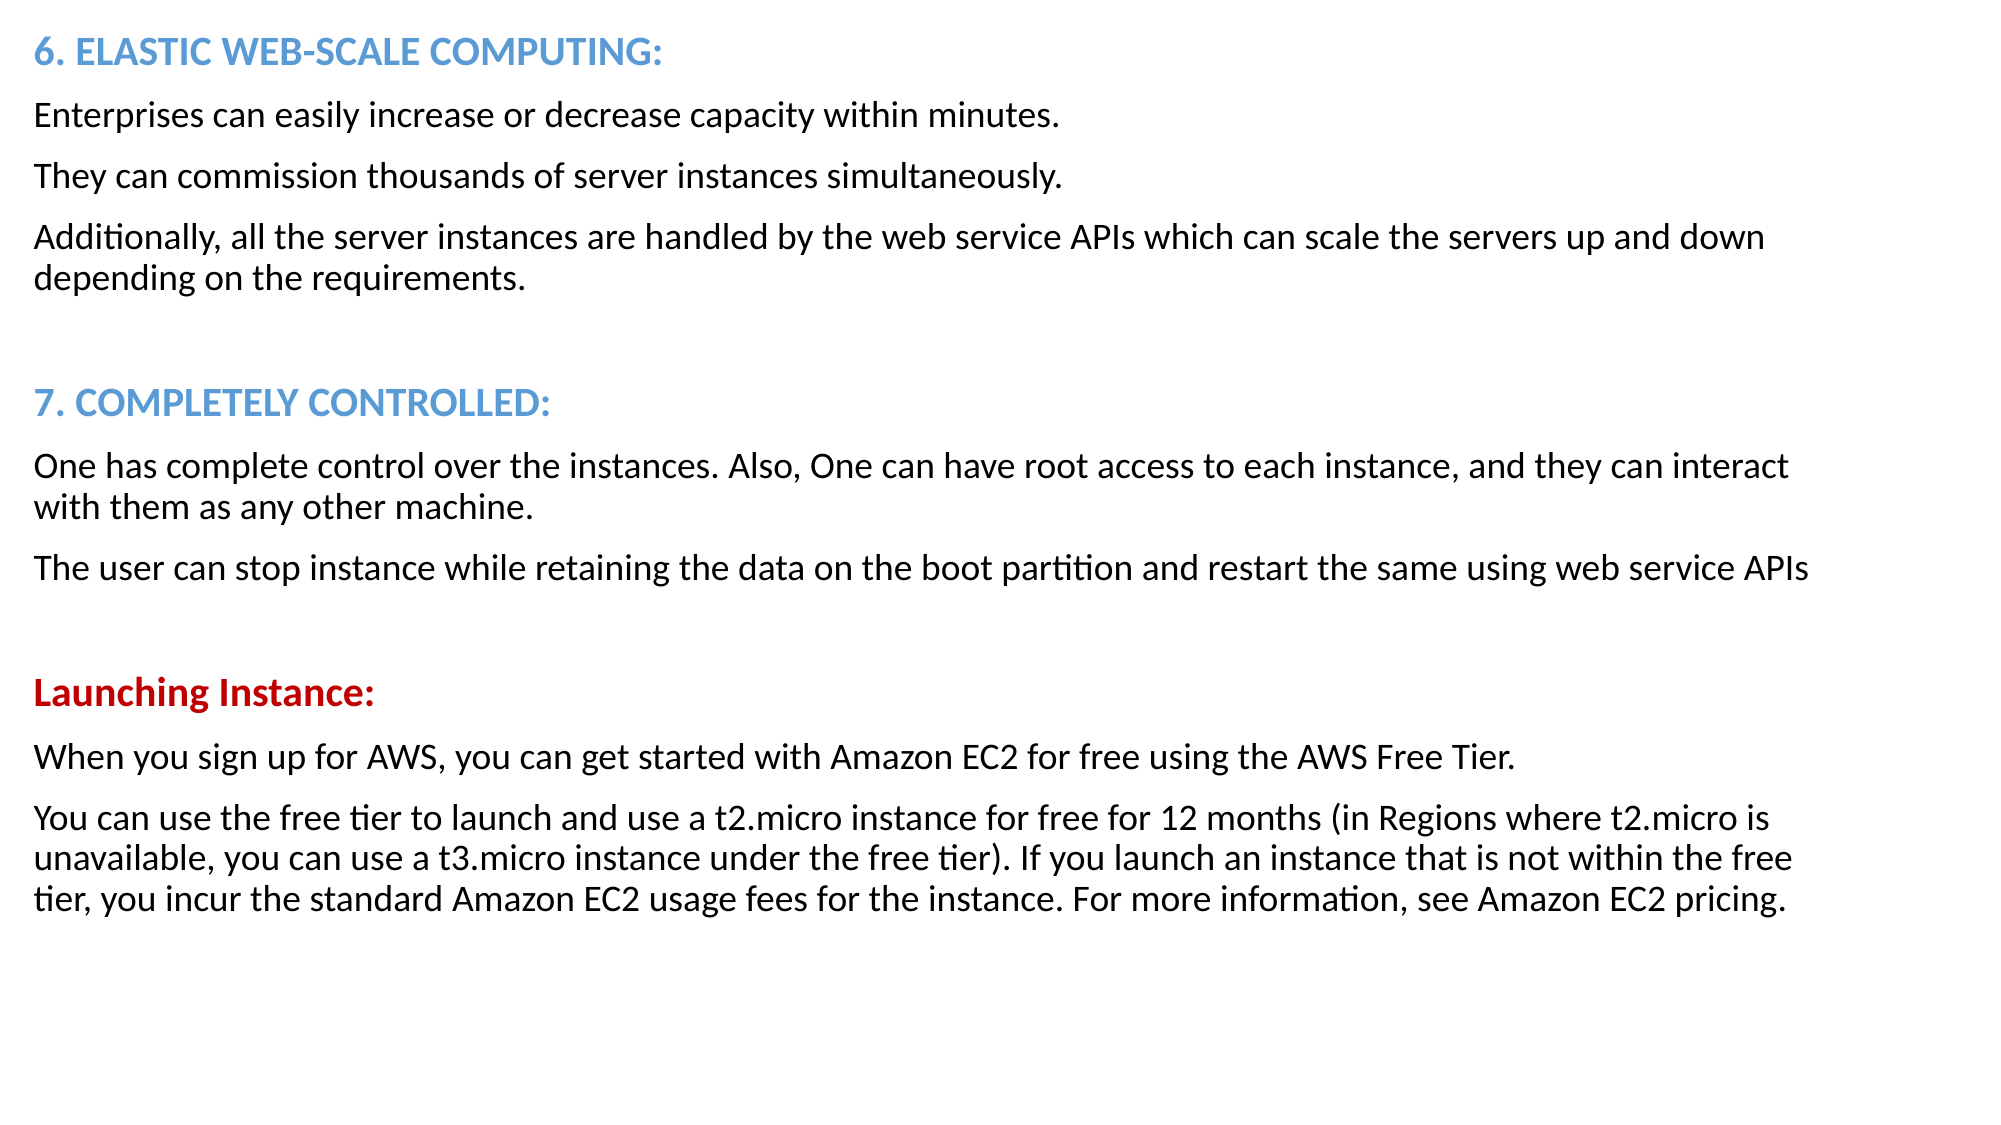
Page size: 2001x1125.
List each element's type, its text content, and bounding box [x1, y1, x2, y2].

list 6. ELASTIC WEB-SCALE COMPUTING: Enterprises can easily increase or decrease capacity within minutes. They can commission thousands of server instances simultaneously. Additionally, all the server instances are handled by the web service APIs which can scale the servers up and down depending on the requirements. 7. COMPLETELY CONTROLLED: One has complete control over the instances. Also, One can have root access to each instance, and they can interact with them as any other machine. The user can stop instance while retaining the data on the boot partition and restart the same using web service APIs Launching Instance: When you sign up for AWS, you can get started with Amazon EC2 for free using the AWS Free Tier. You can use the free tier to launch and use a t2.micro instance for free for 12 months (in Regions where t2.micro is unavailable, you can use a t3.micro instance under the free tier). If you launch an instance that is not within the free tier, you incur the standard Amazon EC2 usage fees for the instance. For more information, see Amazon EC2 pricing. [18, 21, 1863, 1014]
